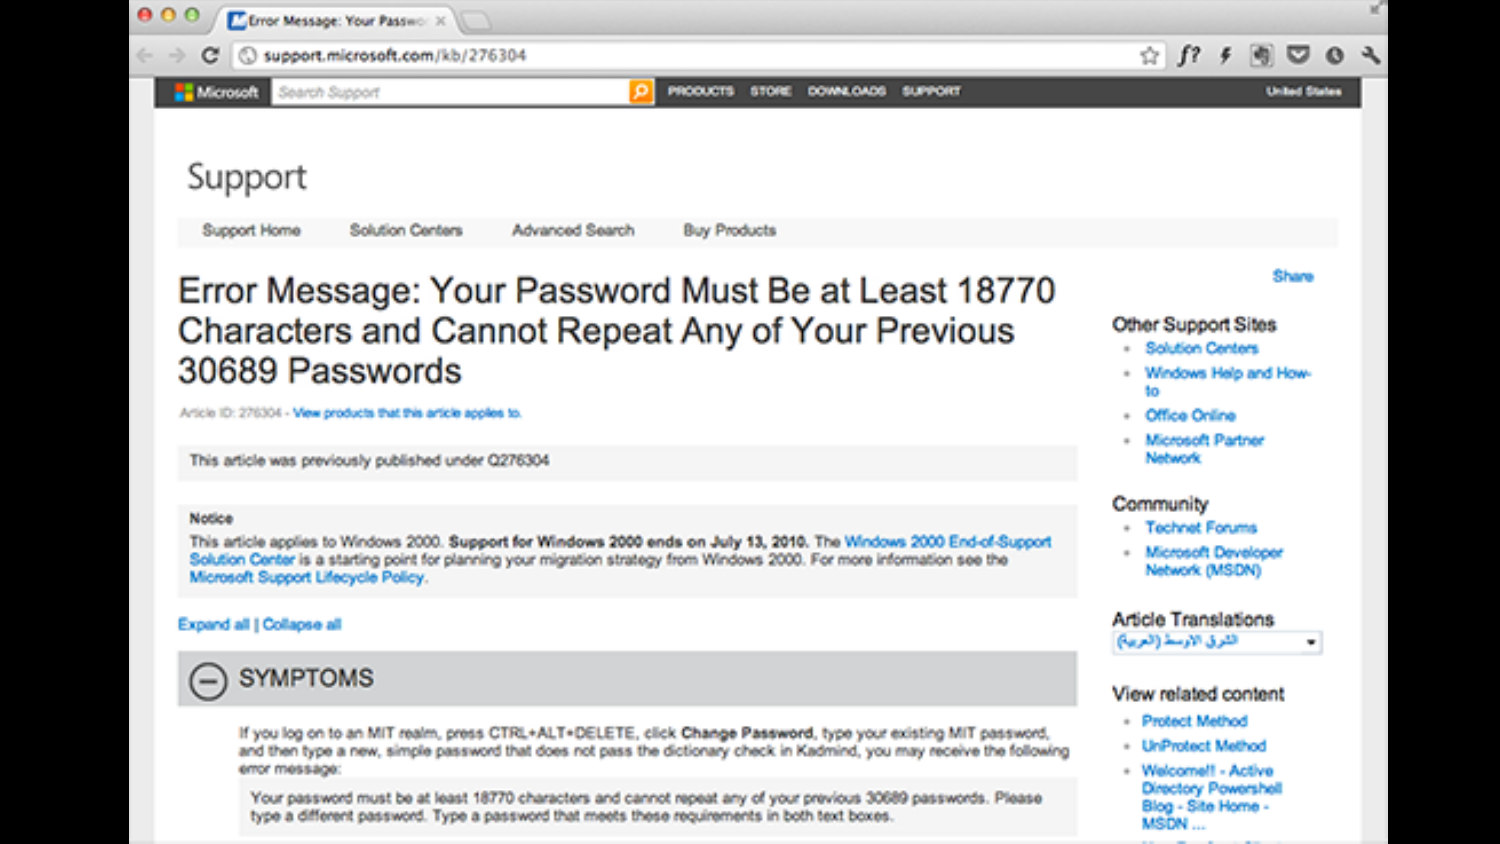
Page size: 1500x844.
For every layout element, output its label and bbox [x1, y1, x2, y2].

picture [129, 0, 1388, 844]
